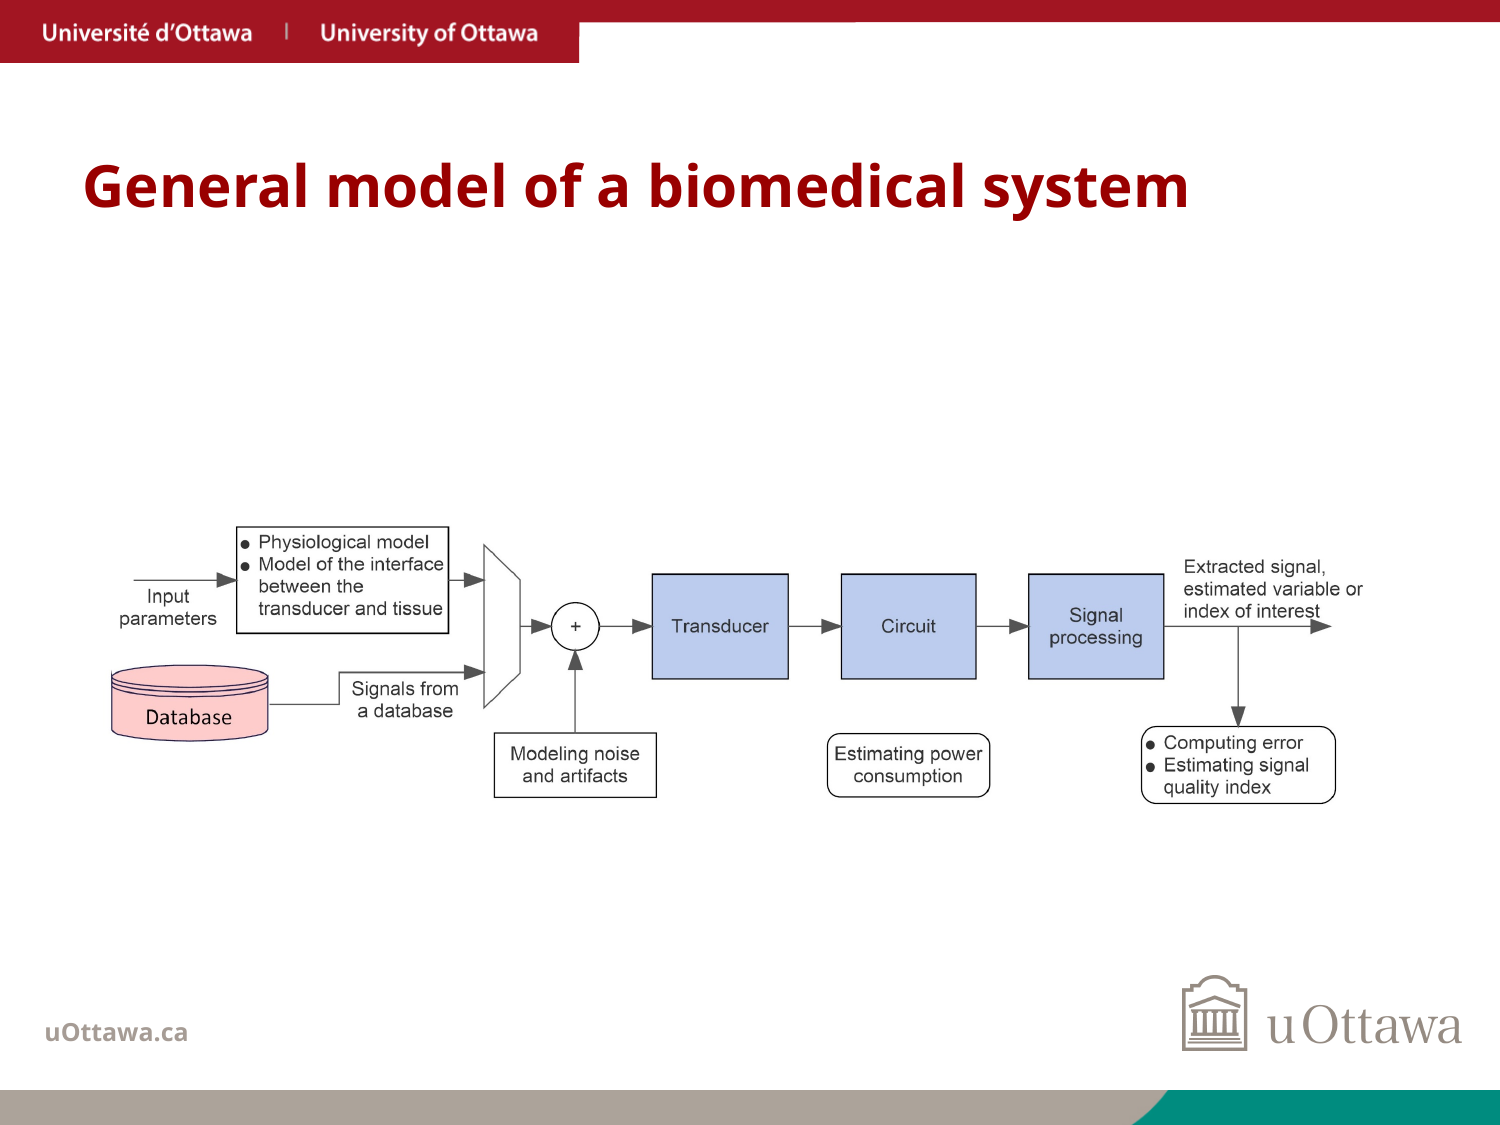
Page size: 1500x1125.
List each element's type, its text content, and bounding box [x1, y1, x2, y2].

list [102, 456, 1398, 810]
picture [0, 0, 1500, 63]
picture [1182, 975, 1462, 1051]
title General model of a biomedical system [67, 113, 1344, 256]
picture [0, 1090, 1500, 1125]
